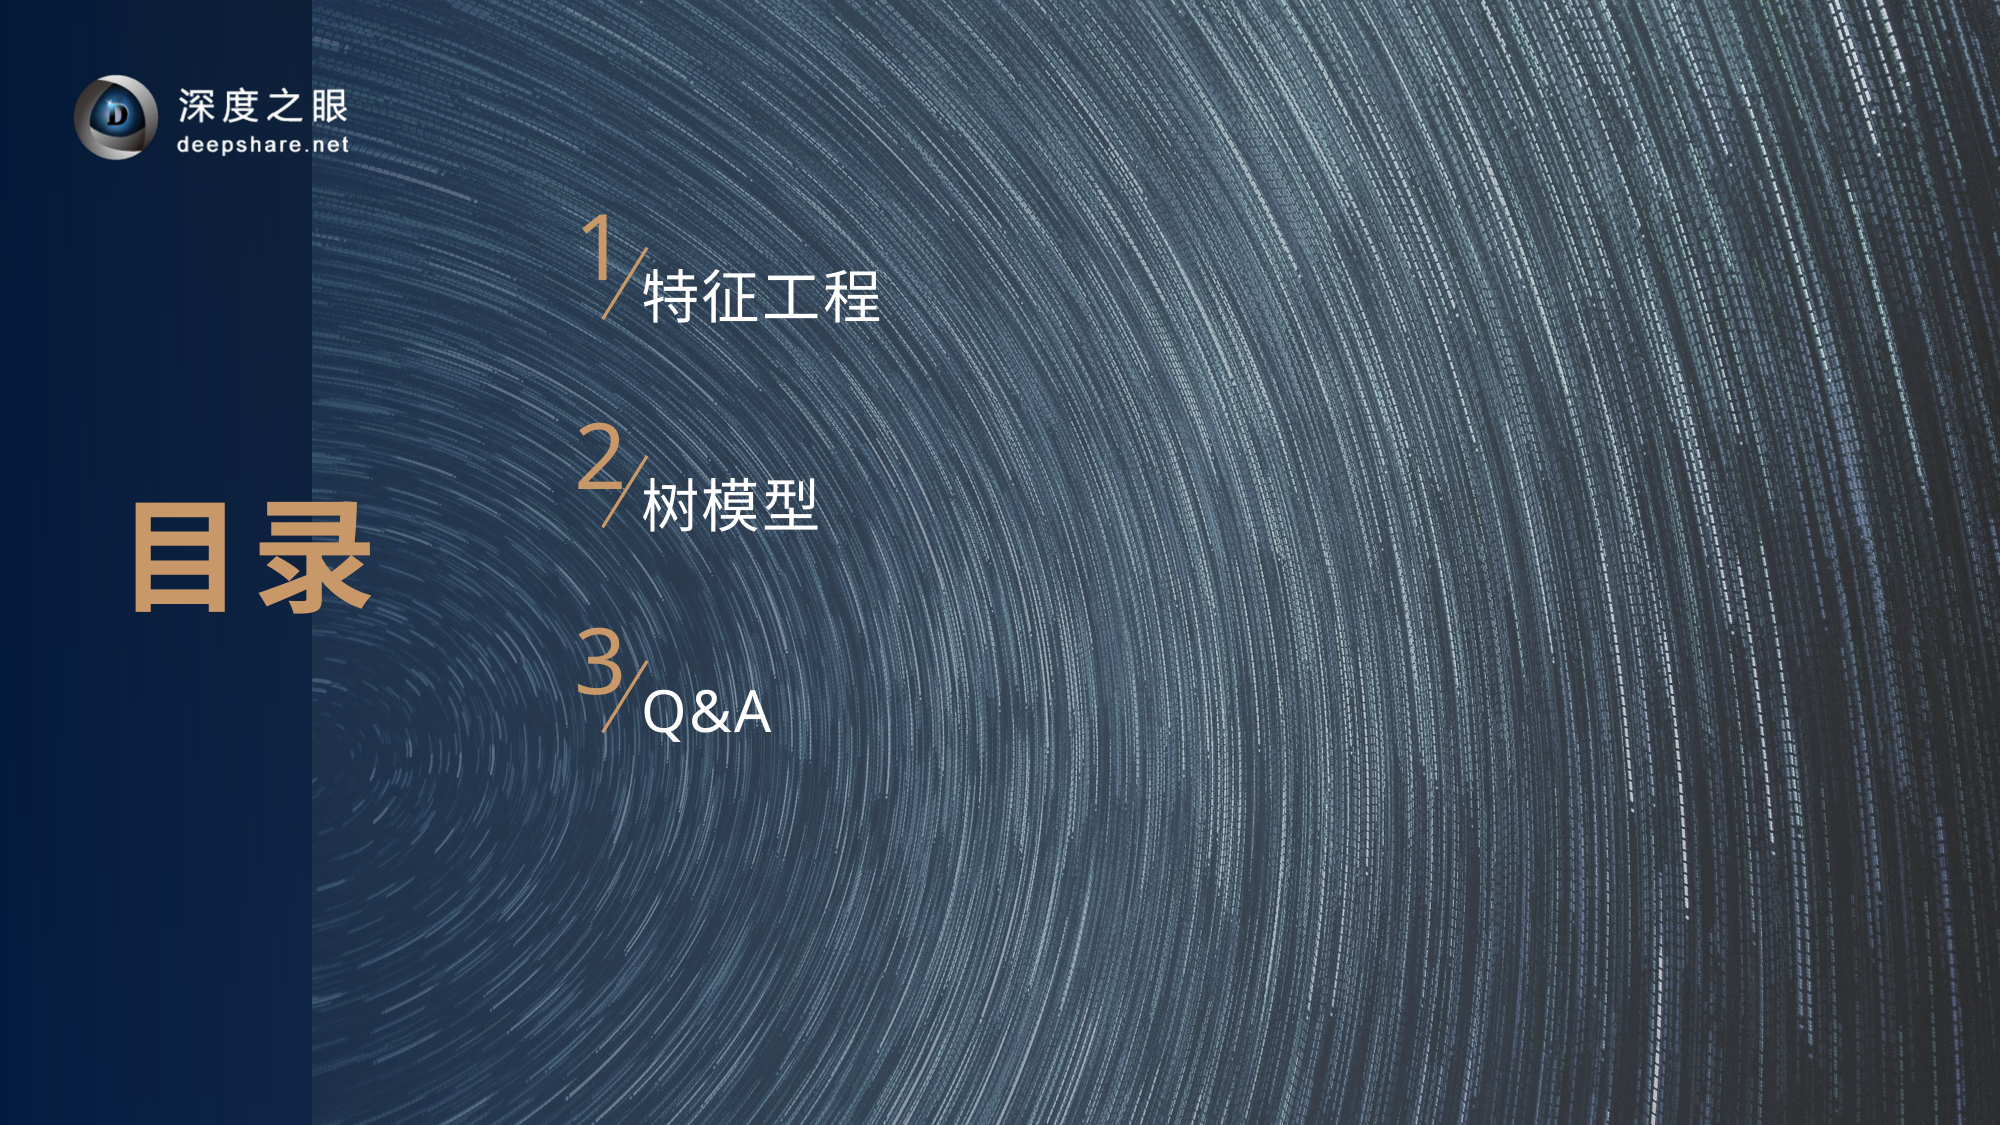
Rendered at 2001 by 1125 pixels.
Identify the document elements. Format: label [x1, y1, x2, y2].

picture [1472, 0, 2000, 1125]
picture [54, 55, 355, 181]
text_box [562, 181, 1526, 362]
text_box [562, 595, 1526, 776]
text_box [562, 390, 1526, 570]
